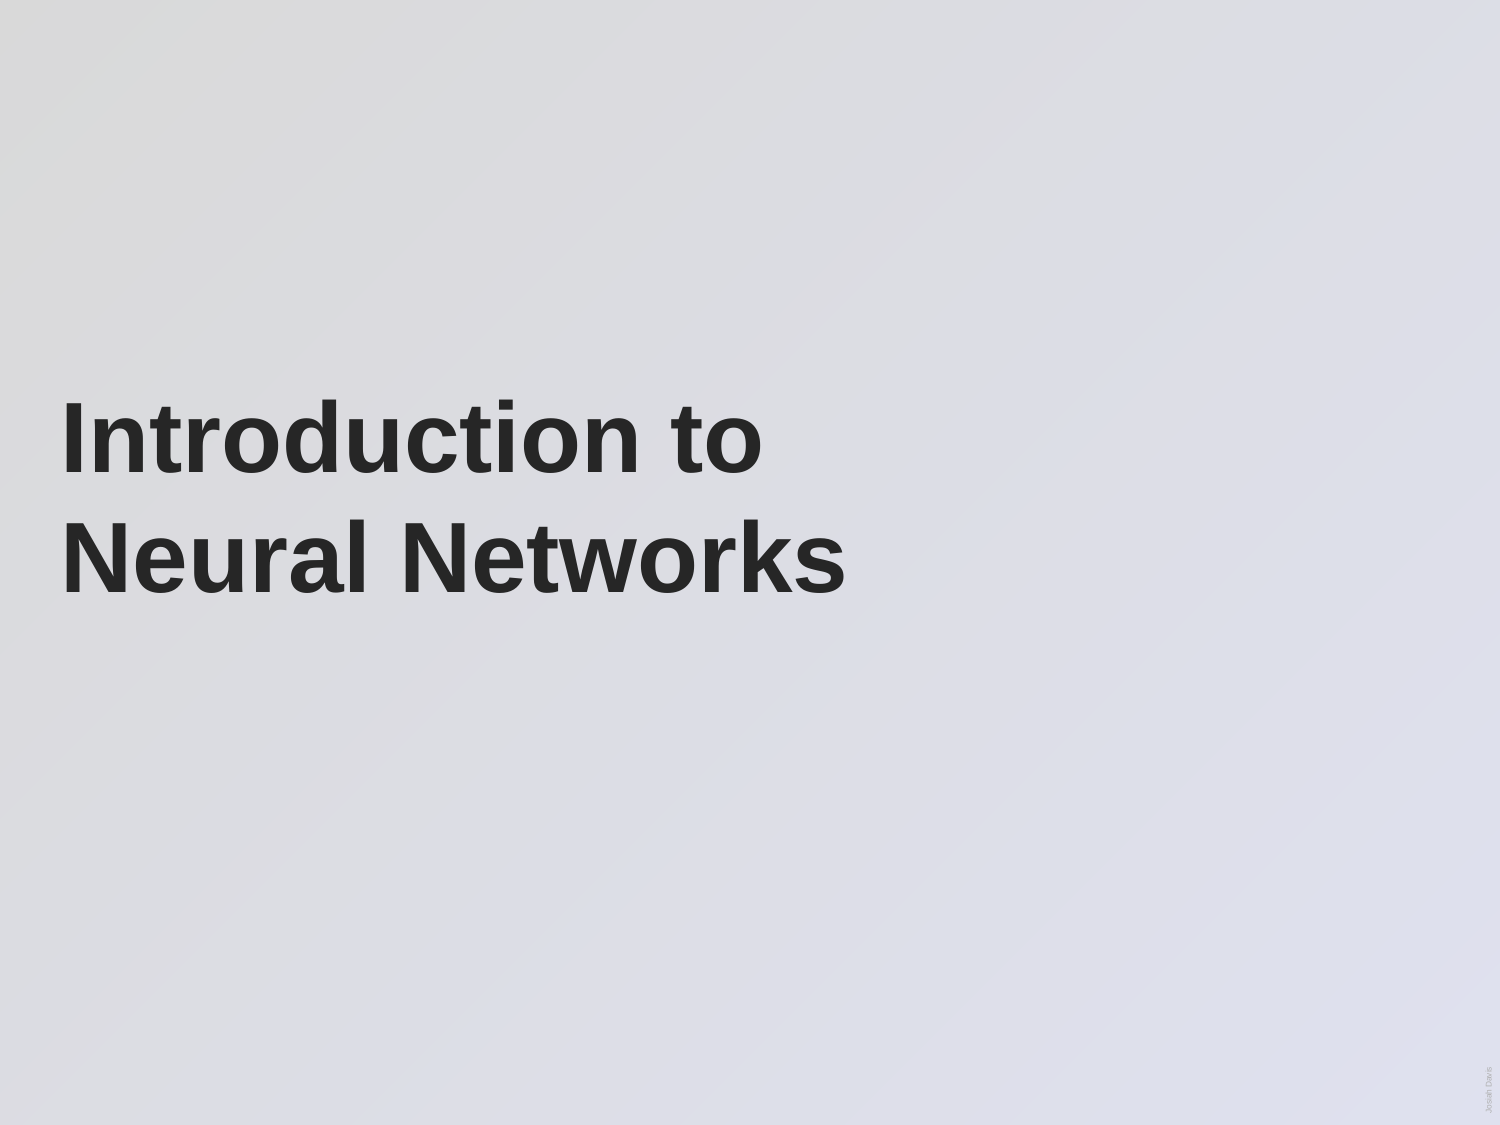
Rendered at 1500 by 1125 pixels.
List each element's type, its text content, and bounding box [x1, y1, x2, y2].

text_box Introduction to Neural Networks [60, 443, 1413, 613]
